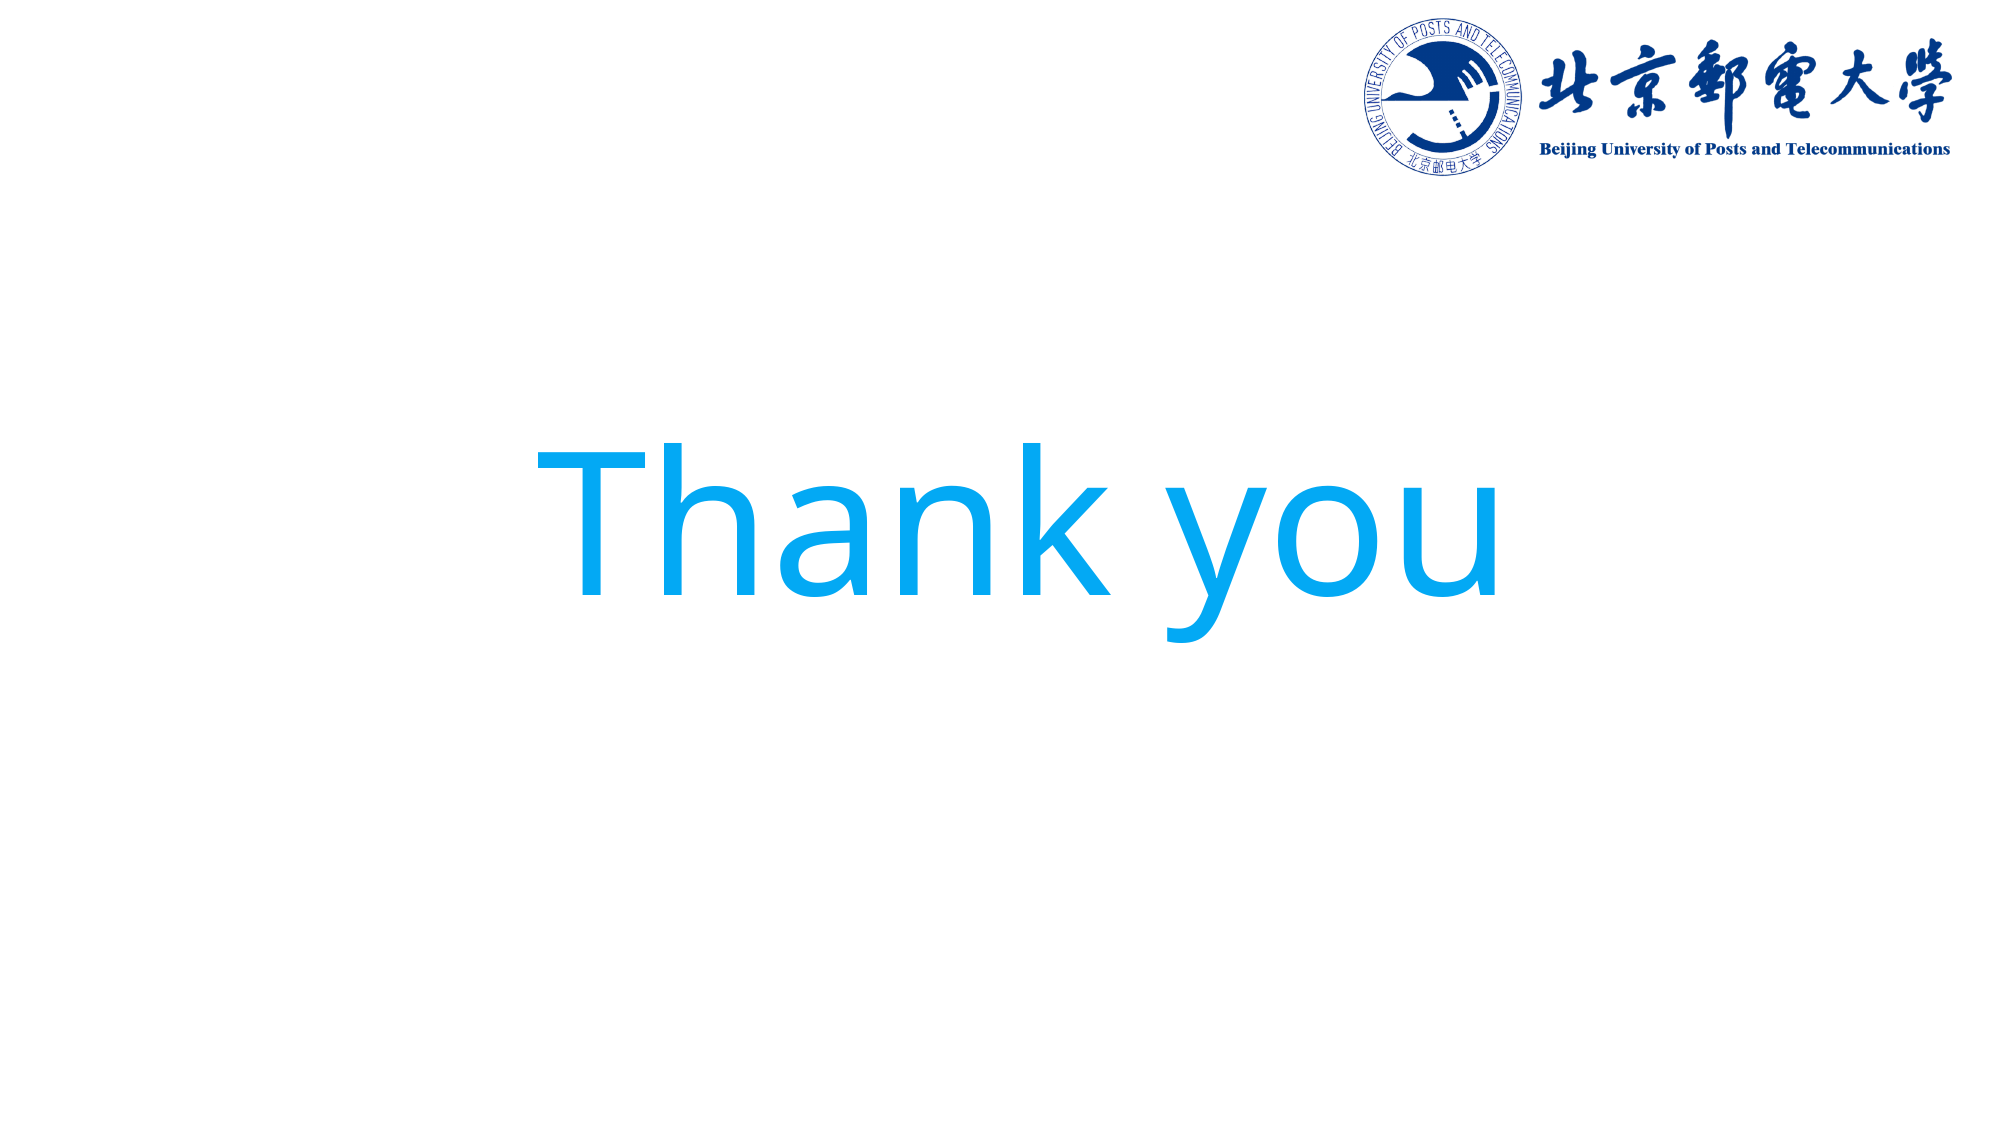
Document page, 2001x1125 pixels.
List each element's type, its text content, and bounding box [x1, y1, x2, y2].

picture [1347, 4, 1969, 191]
text_box Thank you [474, 387, 1575, 583]
